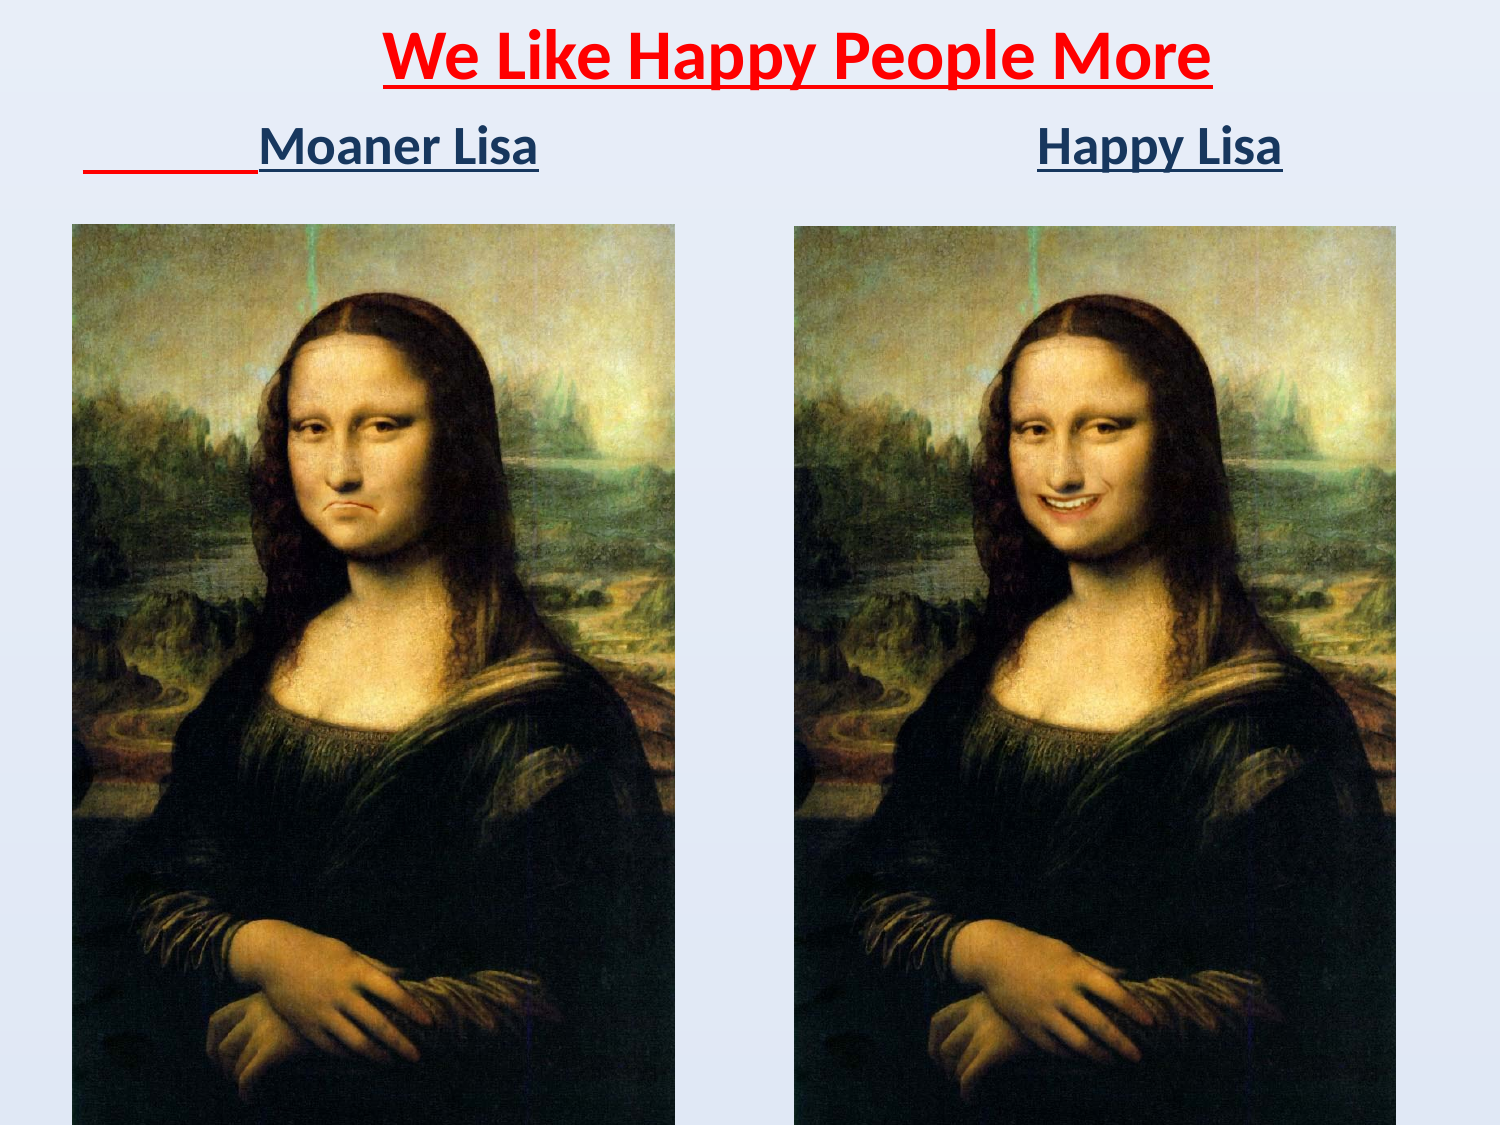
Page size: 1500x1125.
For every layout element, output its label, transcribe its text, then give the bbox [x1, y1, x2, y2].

picture [794, 226, 1396, 1125]
picture [72, 224, 676, 1125]
title We Like Happy People More Moaner Lisa Happy Lisa [67, 0, 1418, 188]
